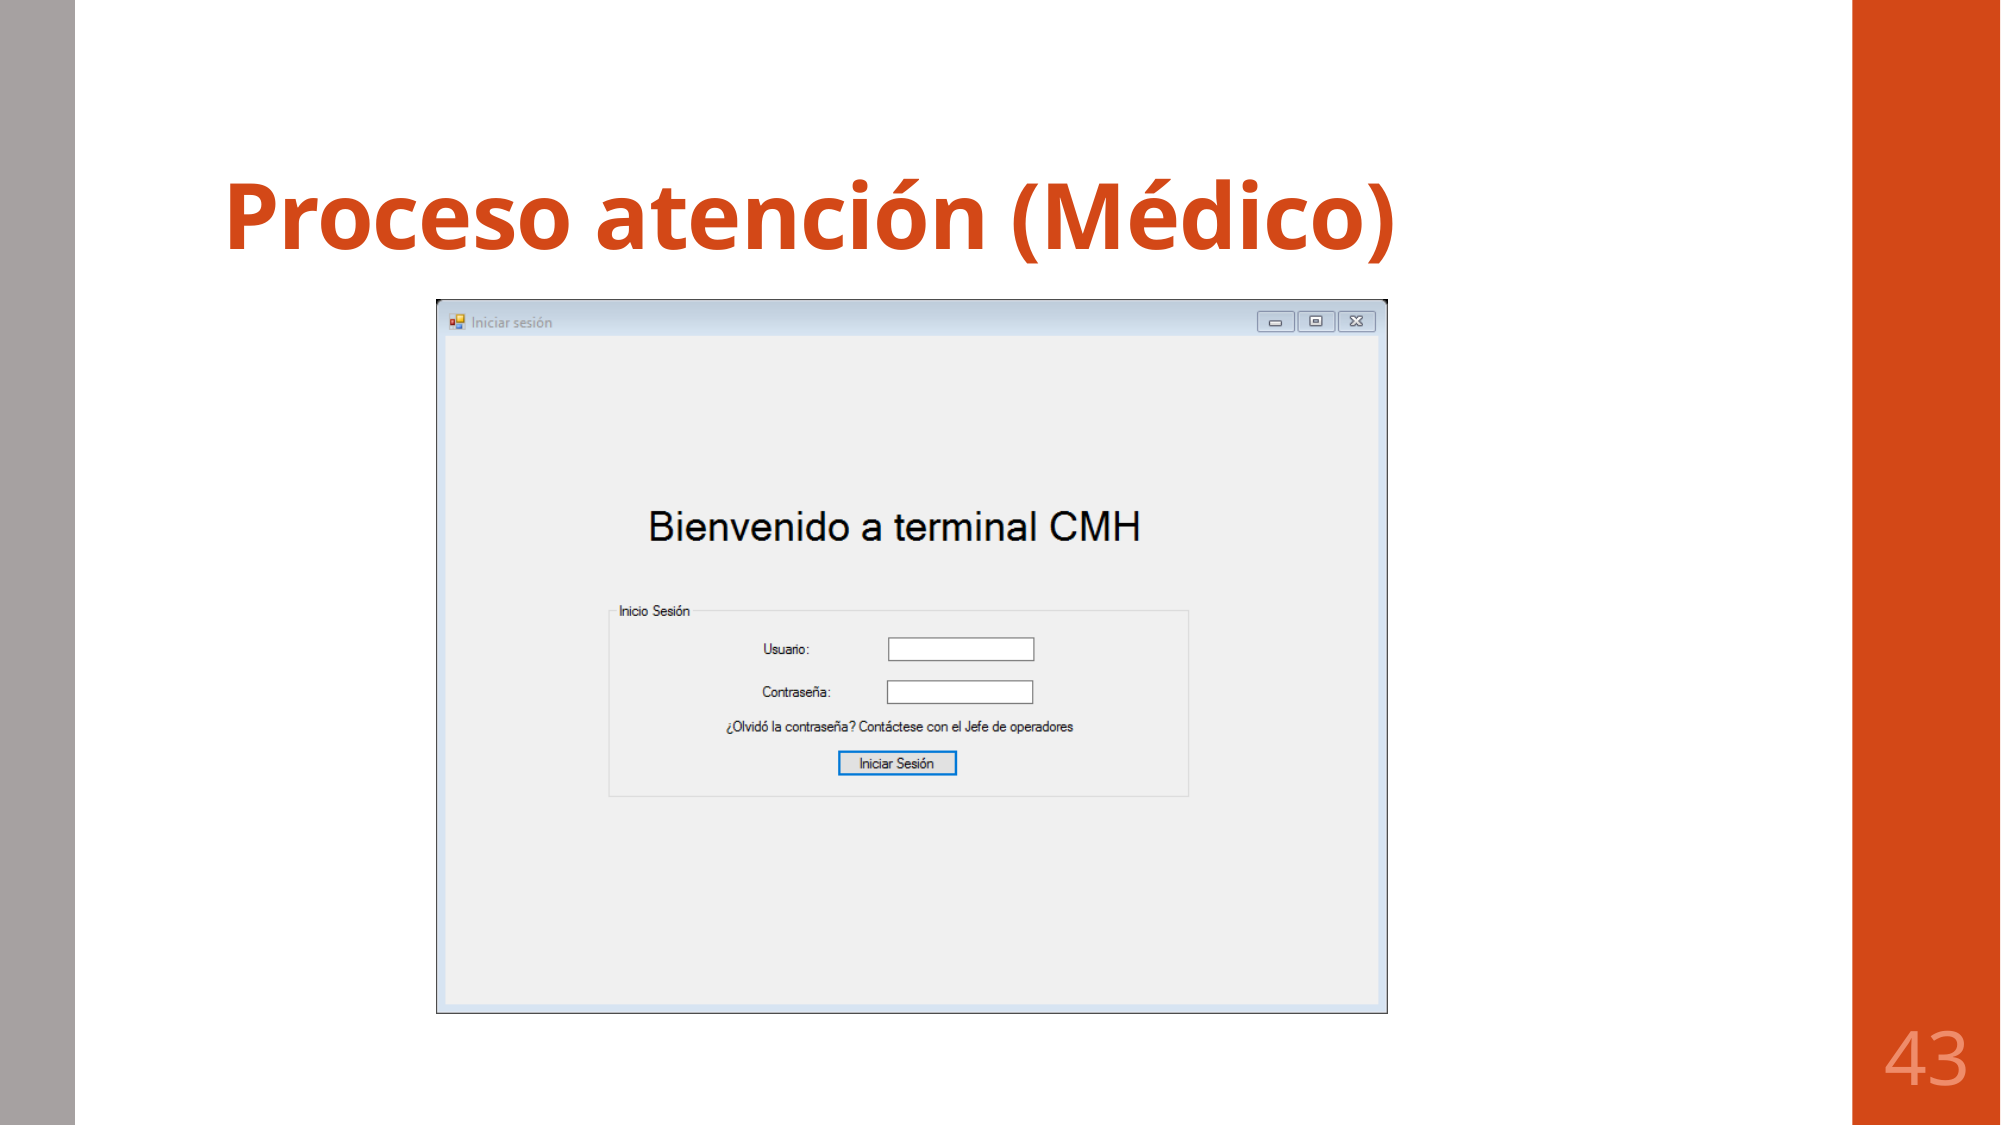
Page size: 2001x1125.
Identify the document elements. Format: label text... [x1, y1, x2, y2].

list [435, 299, 1389, 1015]
slide_number 42 [1852, 1012, 2000, 1110]
title Proceso atención (Médico) [206, 48, 1797, 278]
